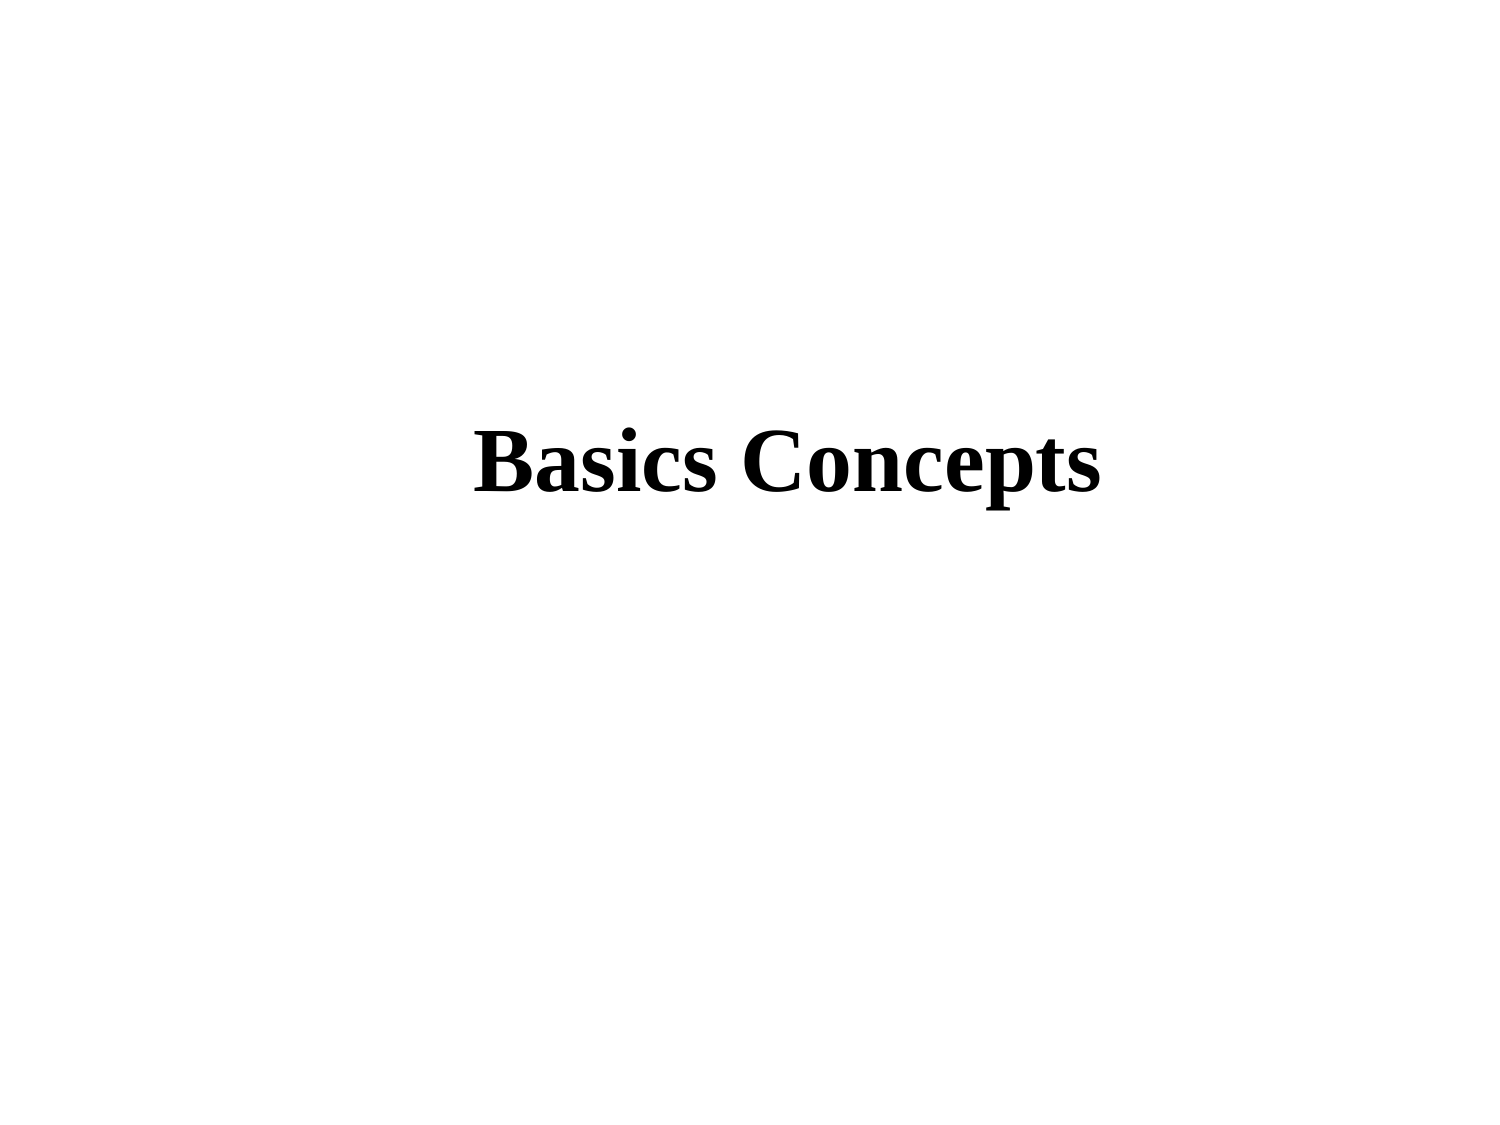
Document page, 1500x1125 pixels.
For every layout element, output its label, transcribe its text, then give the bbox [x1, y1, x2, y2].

title Basics Concepts [150, 399, 1427, 512]
